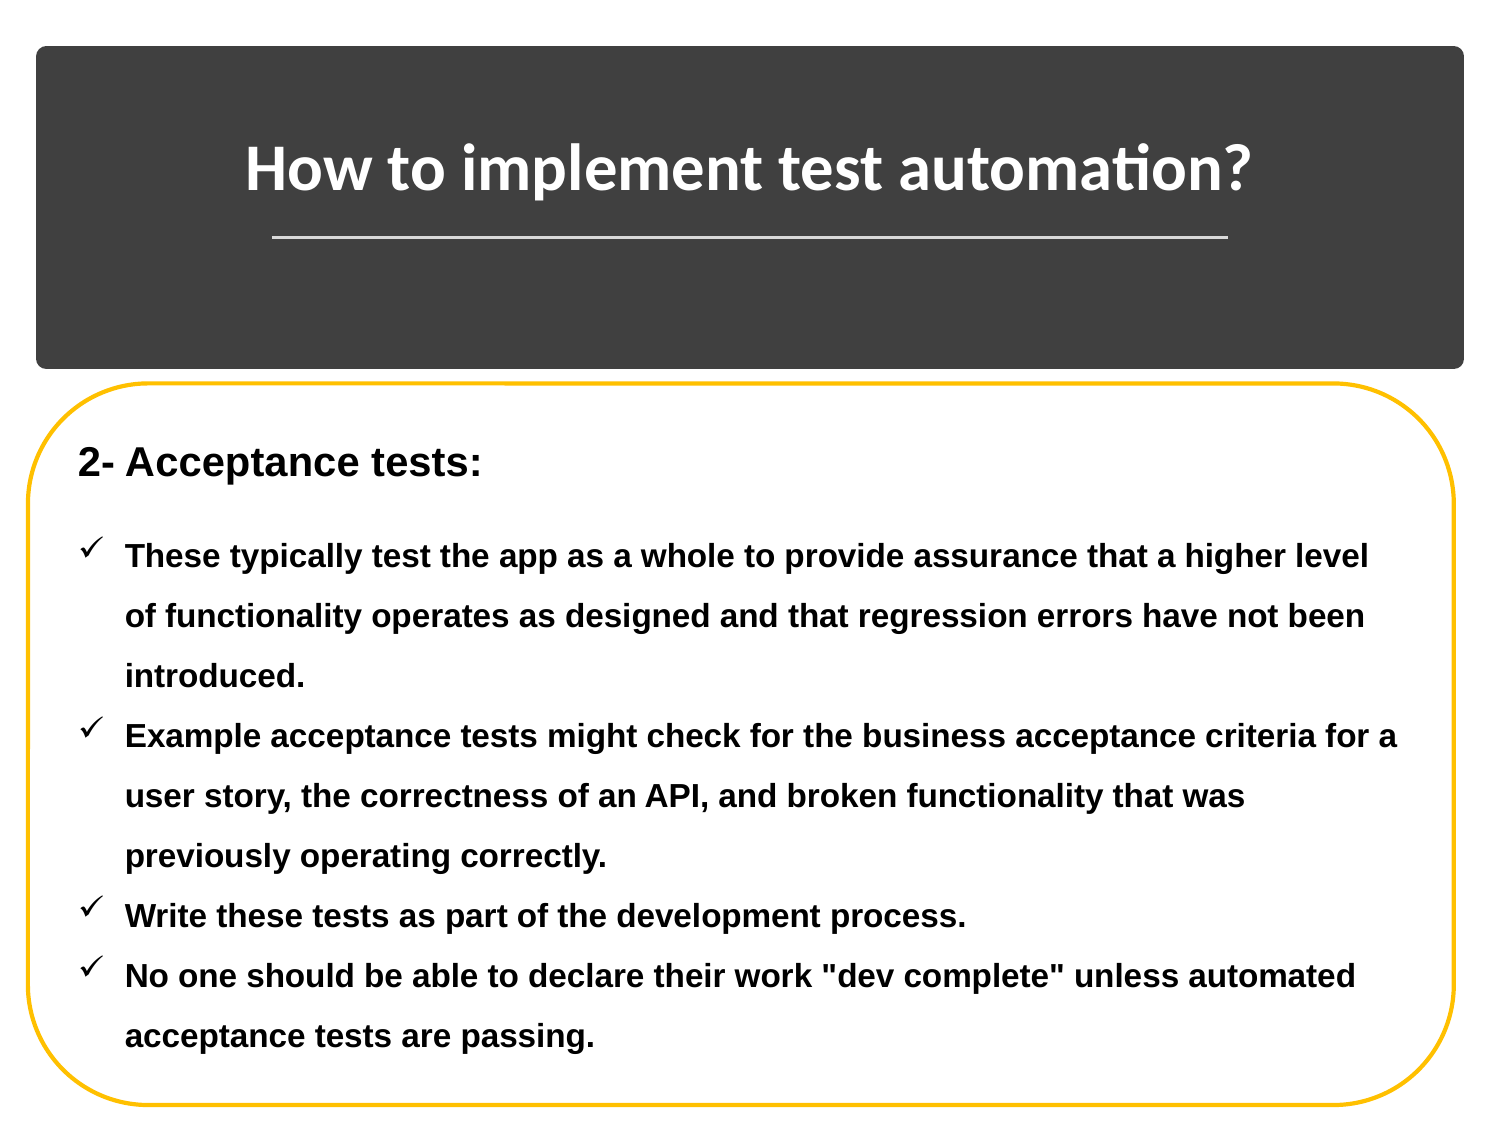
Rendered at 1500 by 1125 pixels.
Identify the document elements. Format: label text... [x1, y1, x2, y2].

text_box [44, 54, 1456, 361]
text_box 2- Acceptance tests: These typically test the app as a whole to provide assurance that a higher level of functionality operates as designed and that regression errors have not been introduced. Example acceptance tests might check for the business acceptance criteria for a user story, the correctness of an API, and broken functionality that was previously operating correctly. Write these tests as part of the development process. No one should be able to declare their work "dev complete" unless automated acceptance tests are passing. [25, 381, 1456, 1108]
title How to implement test automation? [64, 80, 1436, 213]
